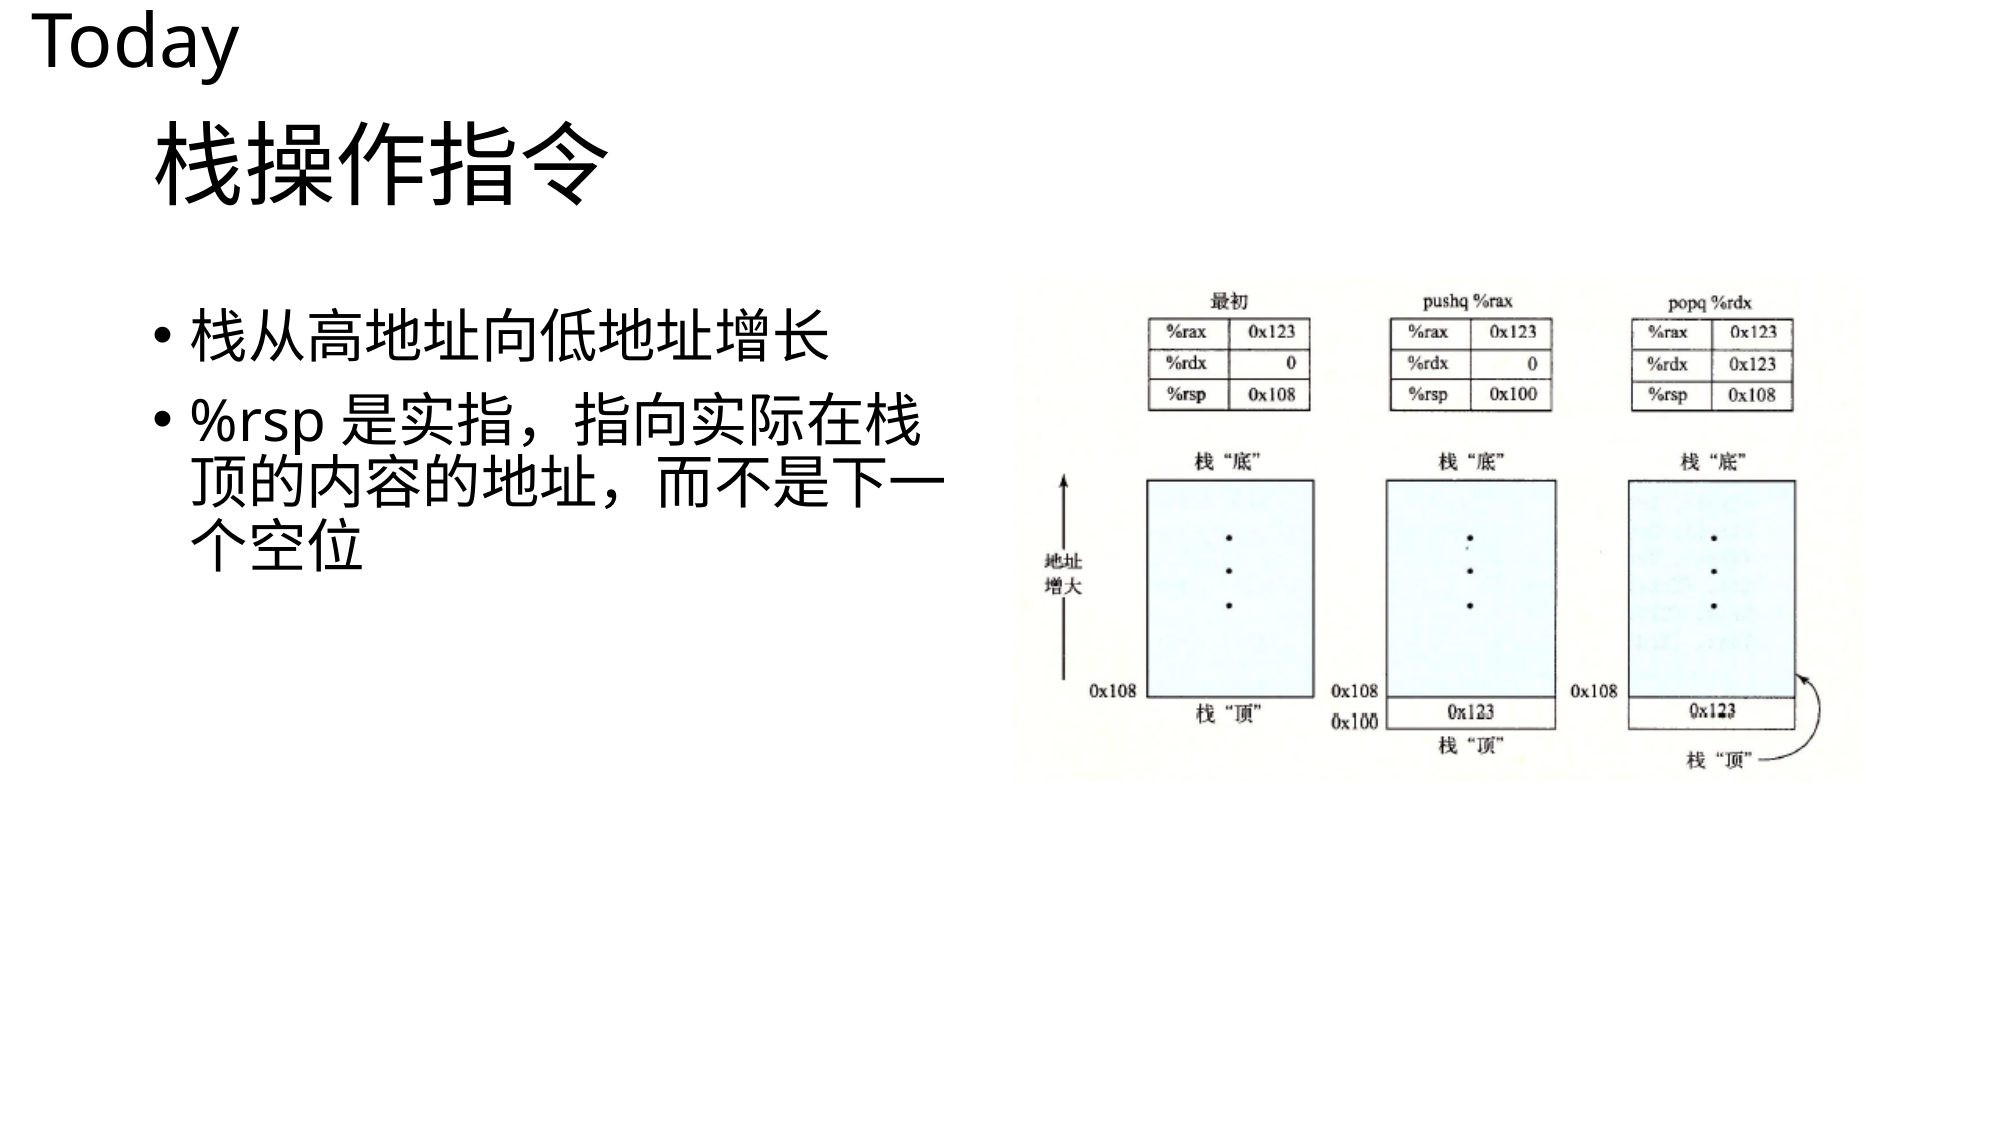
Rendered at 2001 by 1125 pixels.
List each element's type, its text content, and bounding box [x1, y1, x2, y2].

list 栈从高地址向低地址增长 %rsp是实指，指向实际在栈顶的内容的地址，而不是下一个空位 [137, 299, 988, 1014]
title 栈操作指令 [137, 59, 1863, 278]
text_box Today [15, 0, 255, 90]
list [1012, 277, 1863, 782]
